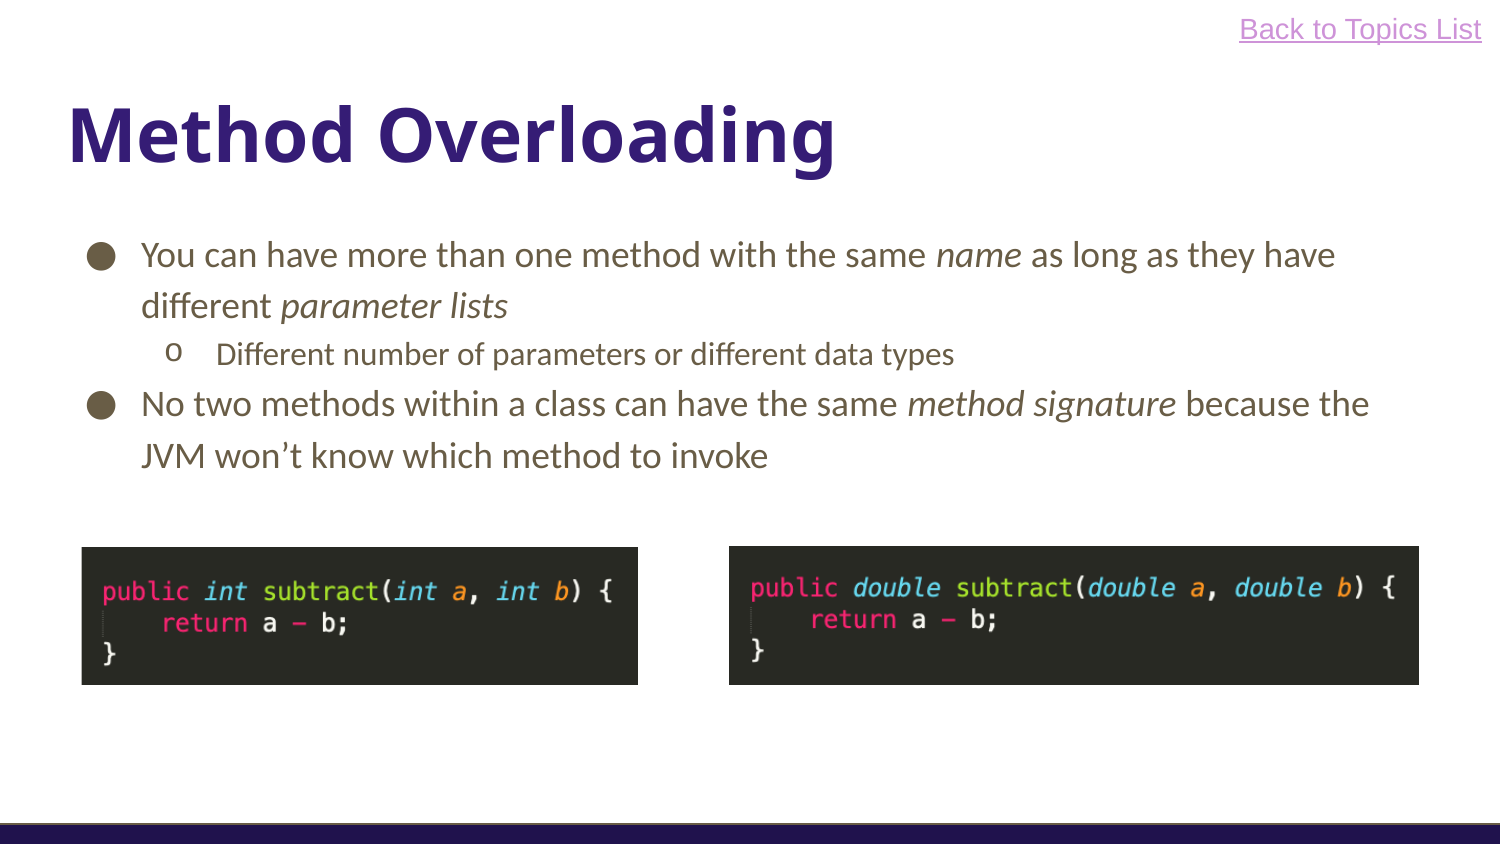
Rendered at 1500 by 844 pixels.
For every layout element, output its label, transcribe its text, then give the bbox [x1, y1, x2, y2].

text_box Back to Topics List [1210, 3, 1497, 53]
picture [729, 546, 1419, 685]
text_box [0, 823, 1500, 844]
list You can have more than one method with the same name as long as they have different parameter lists Different number of parameters or different data types No two methods within a class can have the same method signature because the JVM won’t know which method to invoke [51, 207, 1449, 750]
picture [81, 546, 639, 686]
title Method Overloading [51, 72, 1449, 189]
